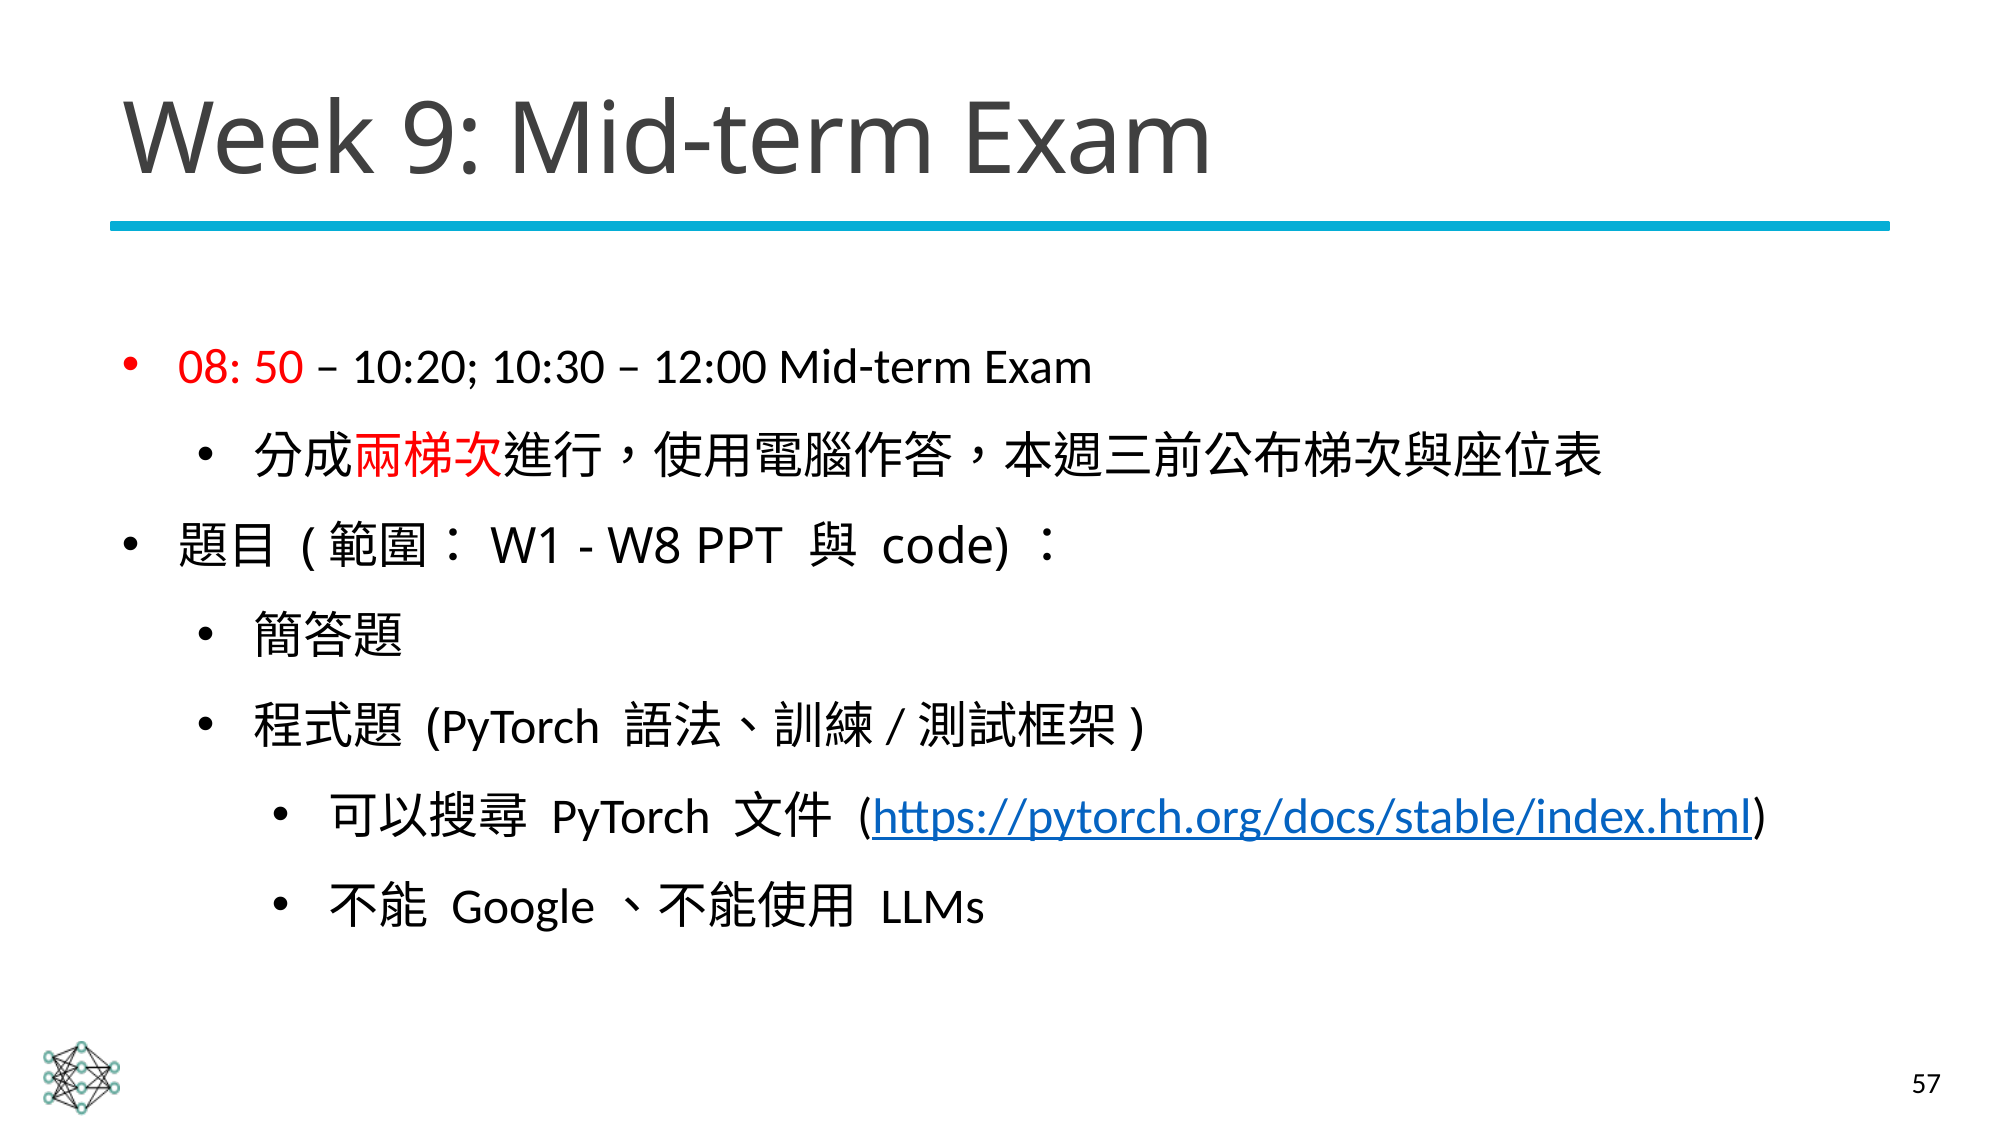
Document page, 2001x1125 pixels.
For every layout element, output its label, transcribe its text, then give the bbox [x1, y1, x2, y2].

text_box 08: 50 – 10:20; 10:30 – 12:00 Mid-term Exam 分成兩梯次進行，使用電腦作答，本週三前公布梯次與座位表 題目 (範圍：W1 - W8 PPT 與 code)： 簡答題 程式題 (PyTorch 語法、訓練/測試框架) 可以搜尋 PyTorch 文件 (https://pytorch.org/docs/stable/index.html) 不能 Google、不能使用 LLMs [107, 296, 1899, 941]
picture [43, 1041, 120, 1116]
title Week 9: Mid-term Exam [107, 58, 1899, 228]
slide_number 57 [1740, 1052, 1957, 1113]
